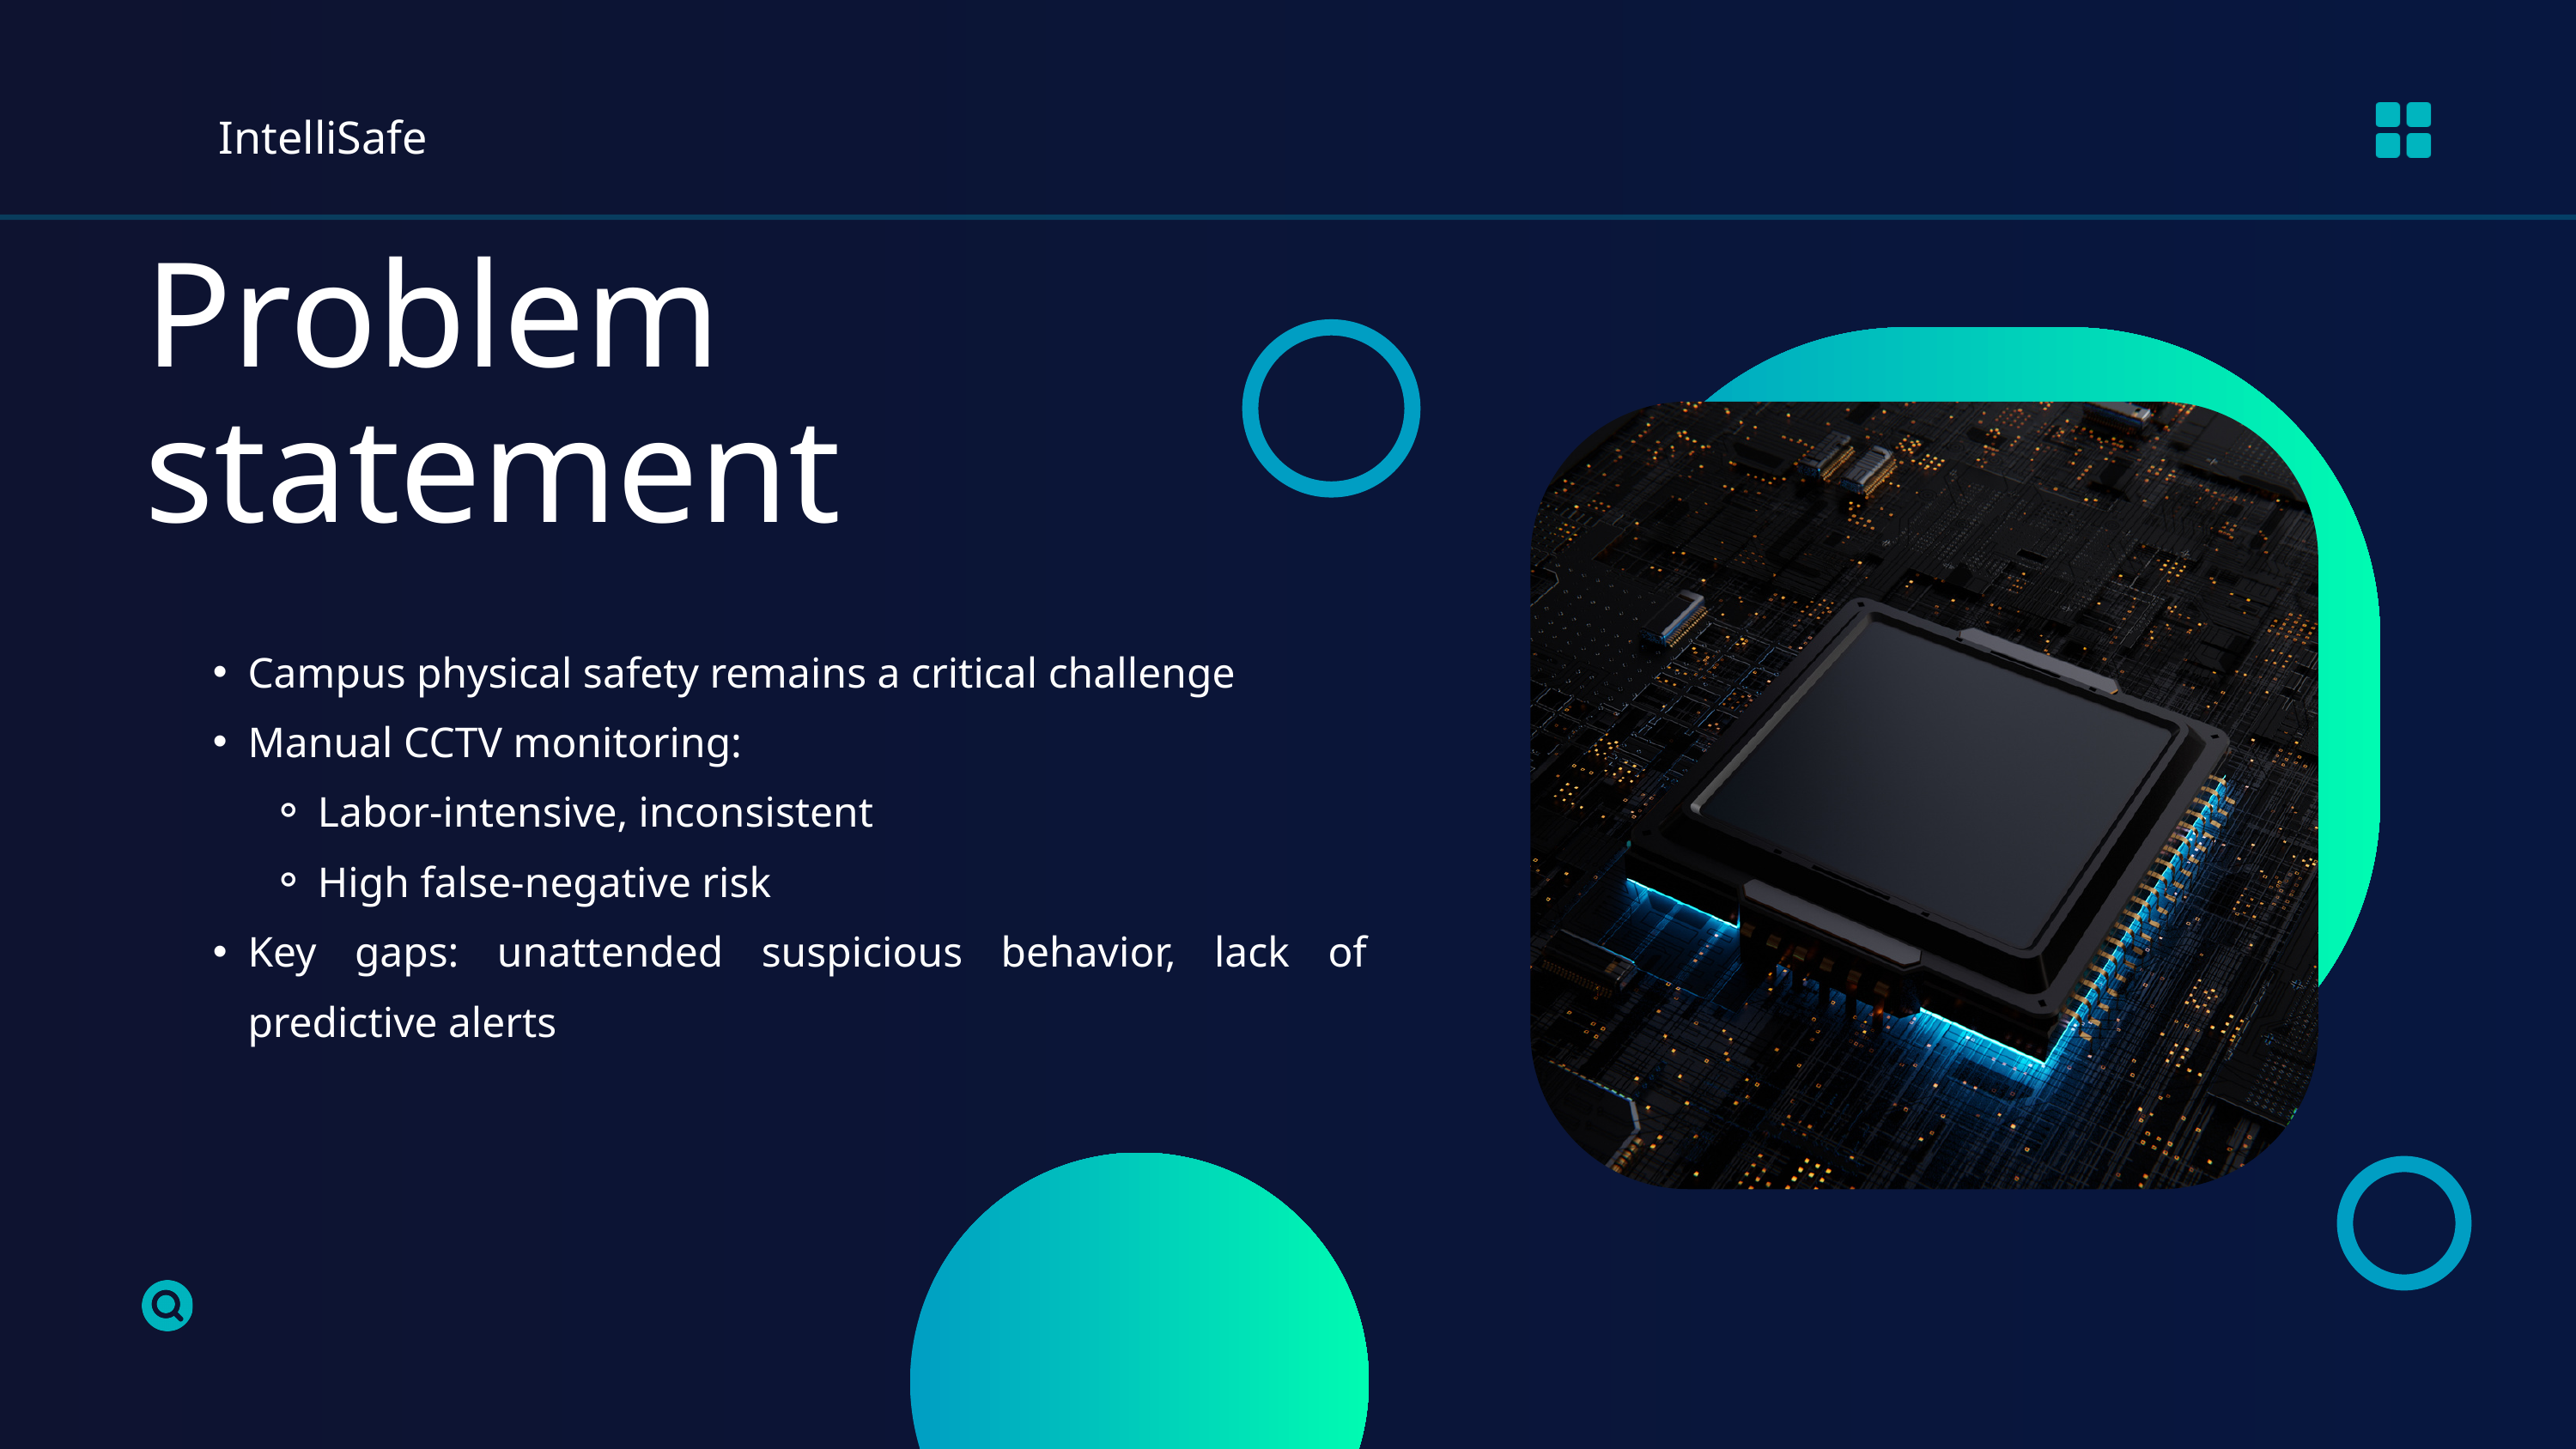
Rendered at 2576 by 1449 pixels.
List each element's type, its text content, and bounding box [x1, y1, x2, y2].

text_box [909, 1152, 1370, 1449]
text_box [142, 1280, 193, 1332]
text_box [1530, 401, 2319, 1190]
text_box Campus physical safety remains a critical challenge Manual CCTV monitoring: Labor-intensive, inconsistent High false-negative risk Key gaps: unattended suspicious behavior, lack of predictive alerts [178, 626, 1370, 1116]
text_box Problem statement [144, 240, 1204, 551]
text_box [0, 0, 2576, 218]
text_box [2344, 1163, 2464, 1283]
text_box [1249, 327, 1413, 490]
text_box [1595, 327, 2381, 1112]
